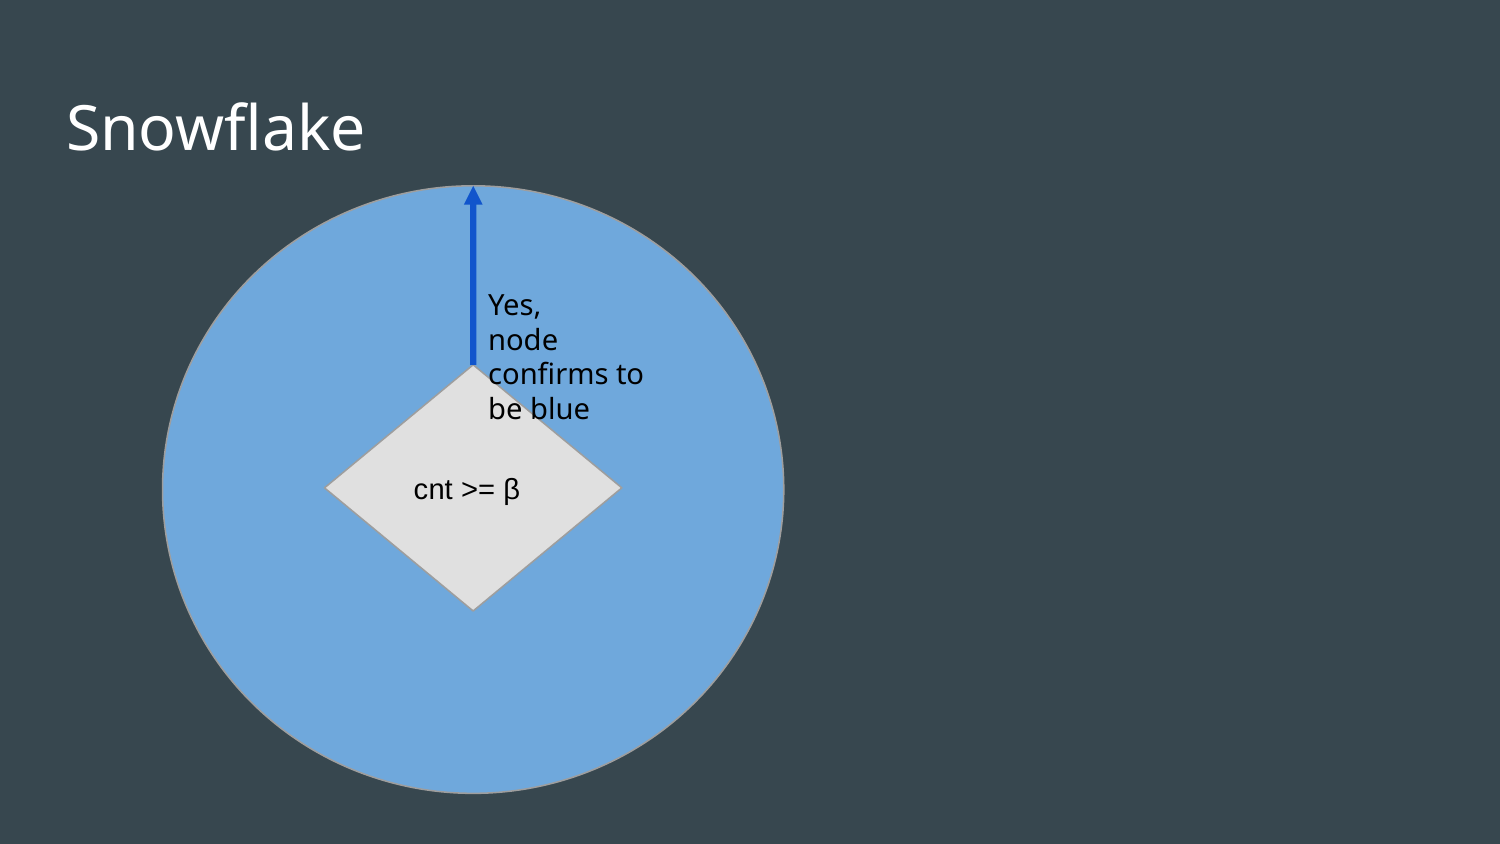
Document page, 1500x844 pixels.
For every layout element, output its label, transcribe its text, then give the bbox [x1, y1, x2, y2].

text_box [162, 185, 784, 794]
title Snowflake [51, 72, 1449, 167]
text_box Yes, node confirms to be blue [476, 270, 701, 365]
text_box cnt >= β [324, 367, 622, 611]
